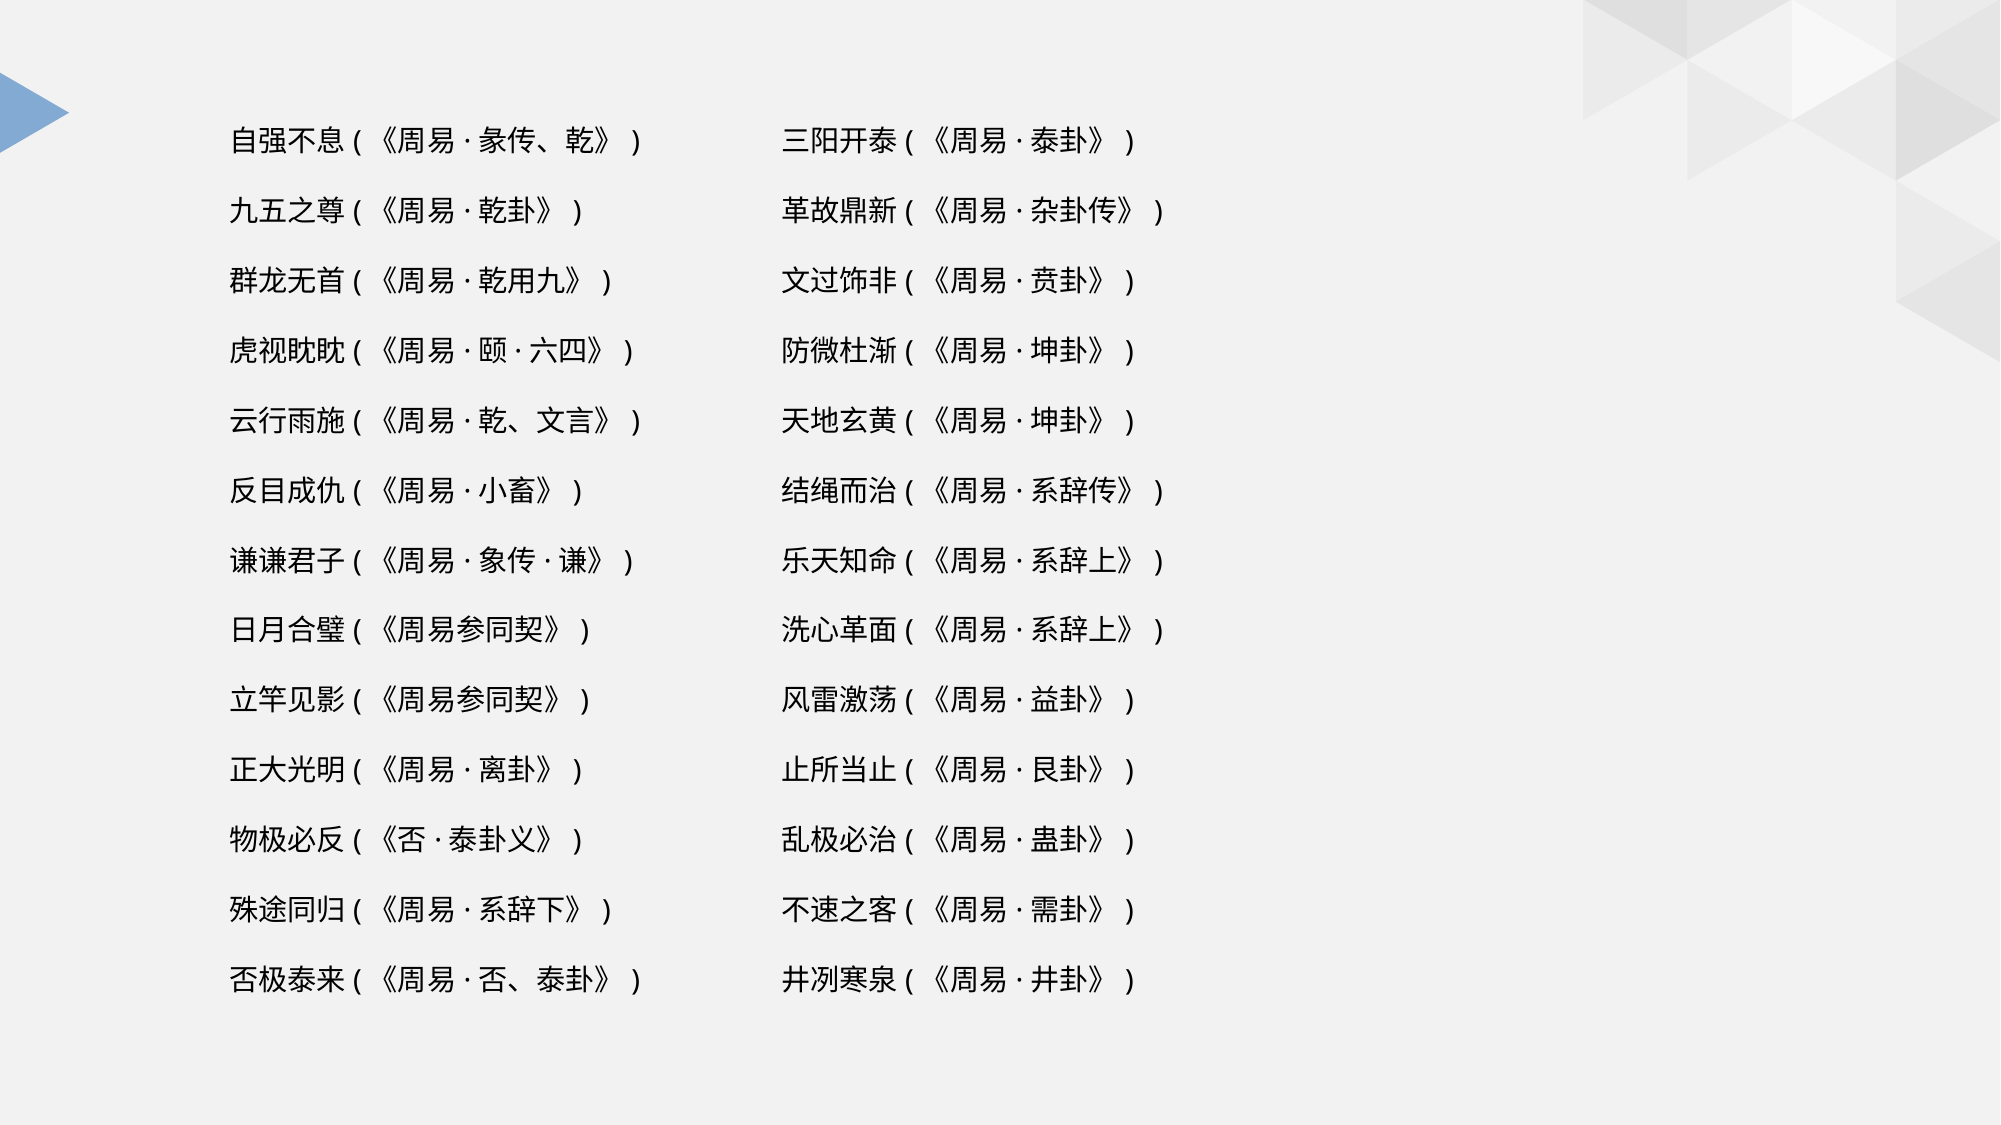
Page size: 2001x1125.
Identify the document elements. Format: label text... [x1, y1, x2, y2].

text_box 自强不息(《周易·彖传、乾》) 九五之尊(《周易·乾卦》) 群龙无首(《周易·乾用九》) 虎视眈眈(《周易·颐·六四》) 云行雨施(《周易·乾、文言》) 反目成仇(《周易·小畜》) 谦谦君子(《周易·象传·谦》) 日月合璧(《周易参同契》) 立竿见影(《周易参同契》) 正大光明(《周易·离卦》) 物极必反(《否·泰卦义》) 殊途同归(《周易·系辞下》) 否极泰来(《周易·否、泰卦》) [214, 114, 782, 1109]
text_box 三阳开泰(《周易·泰卦》) 革故鼎新(《周易·杂卦传》) 文过饰非(《周易·贲卦》) 防微杜渐(《周易·坤卦》) 天地玄黄(《周易·坤卦》) 结绳而治(《周易·系辞传》) 乐天知命(《周易·系辞上》) 洗心革面(《周易·系辞上》) 风雷激荡(《周易·益卦》) 止所当止(《周易·艮卦》) 乱极必治(《周易·蛊卦》) 不速之客(《周易·需卦》) 井冽寒泉(《周易·井卦》) [766, 114, 1178, 1039]
